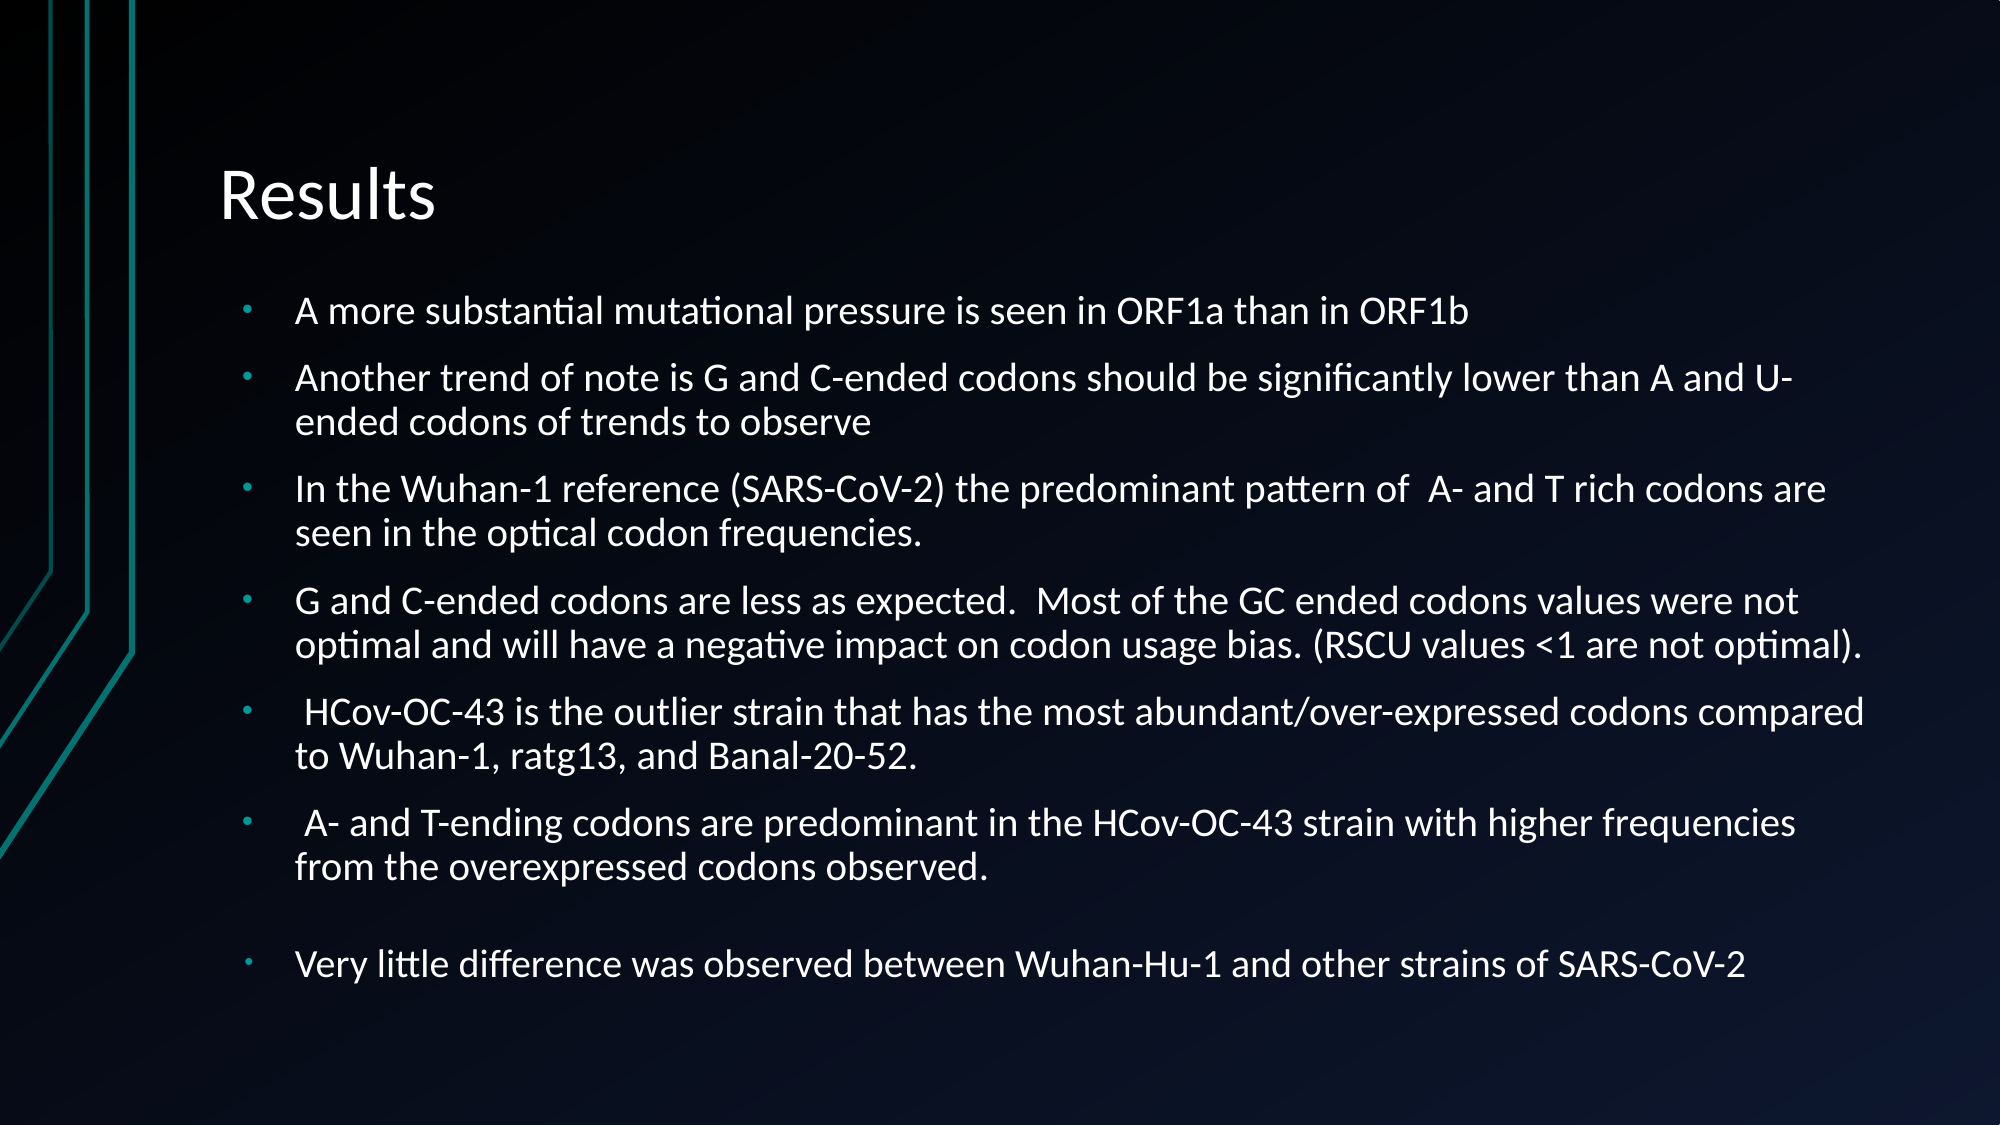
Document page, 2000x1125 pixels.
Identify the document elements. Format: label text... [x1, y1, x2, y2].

list A more substantial mutational pressure is seen in ORF1a than in ORF1b Another trend of note is G and C-ended codons should be significantly lower than A and U-ended codons of trends to observe In the Wuhan-1 reference (SARS-CoV-2) the predominant pattern of A- and T rich codons are seen in the optical codon frequencies. G and C-ended codons are less as expected. Most of the GC ended codons values were not optimal and will have a negative impact on codon usage bias. (RSCU values <1 are not optimal). HCov-OC-43 is the outlier strain that has the most abundant/over-expressed codons compared to Wuhan-1, ratg13, and Banal-20-52. A- and T-ending codons are predominant in the HCov-OC-43 strain with higher frequencies from the overexpressed codons observed. Very little difference was observed between Wuhan-Hu-1 and other strains of SARS-CoV-2 [199, 279, 1900, 1012]
title Results [199, 45, 1900, 246]
